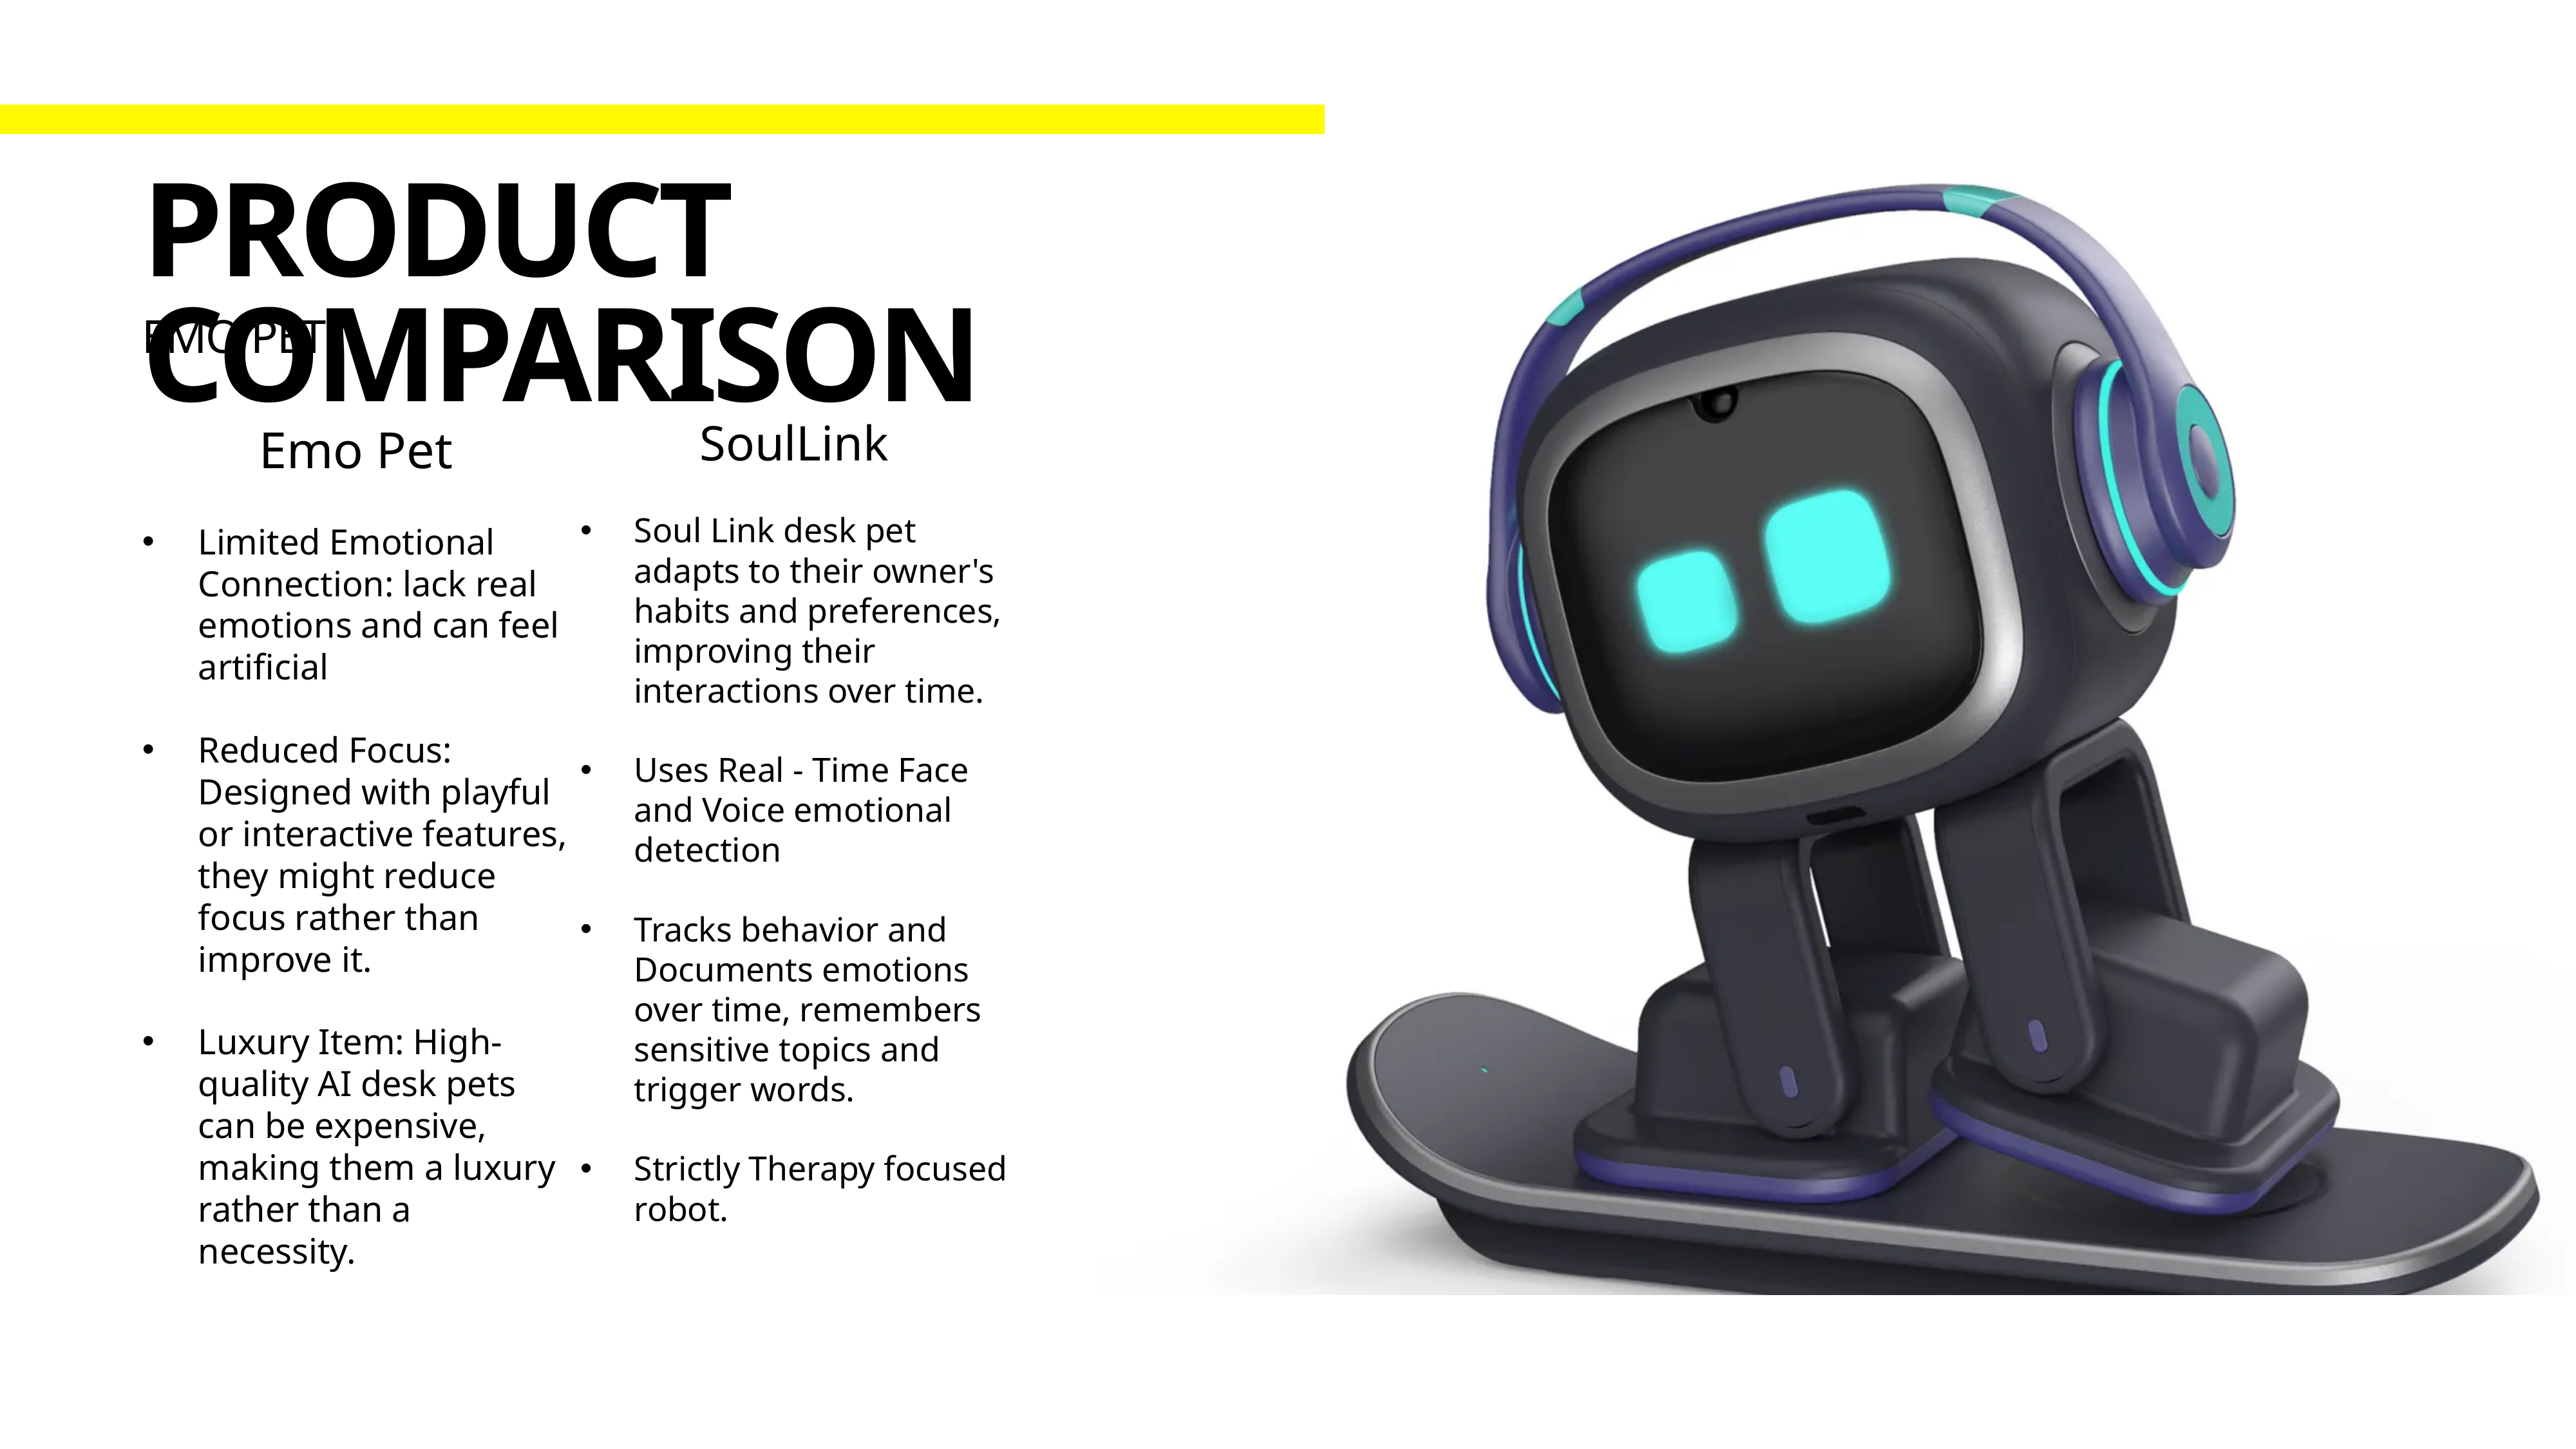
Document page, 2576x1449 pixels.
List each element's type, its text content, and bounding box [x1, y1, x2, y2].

title Product Comparison [136, 171, 1065, 301]
text_box SoulLink Soul Link desk pet adapts to their owner's habits and preferences, improving their interactions over time. Uses Real - Time Face and Voice emotional detection Tracks behavior and Documents emotions over time, remembers sensitive topics and trigger words. Strictly Therapy focused robot. [574, 407, 1014, 1278]
title Product Comparison [136, 374, 1065, 433]
list EMO PET [136, 301, 1065, 374]
list Emo Pet Limited Emotional Connection: lack real emotions and can feel artificial Reduced Focus: Designed with playful or interactive features, they might reduce focus rather than improve it. Luxury Item: High-quality AI desk pets can be expensive, making them a luxury rather than a necessity. [136, 433, 576, 1283]
picture [1065, 165, 2576, 1296]
